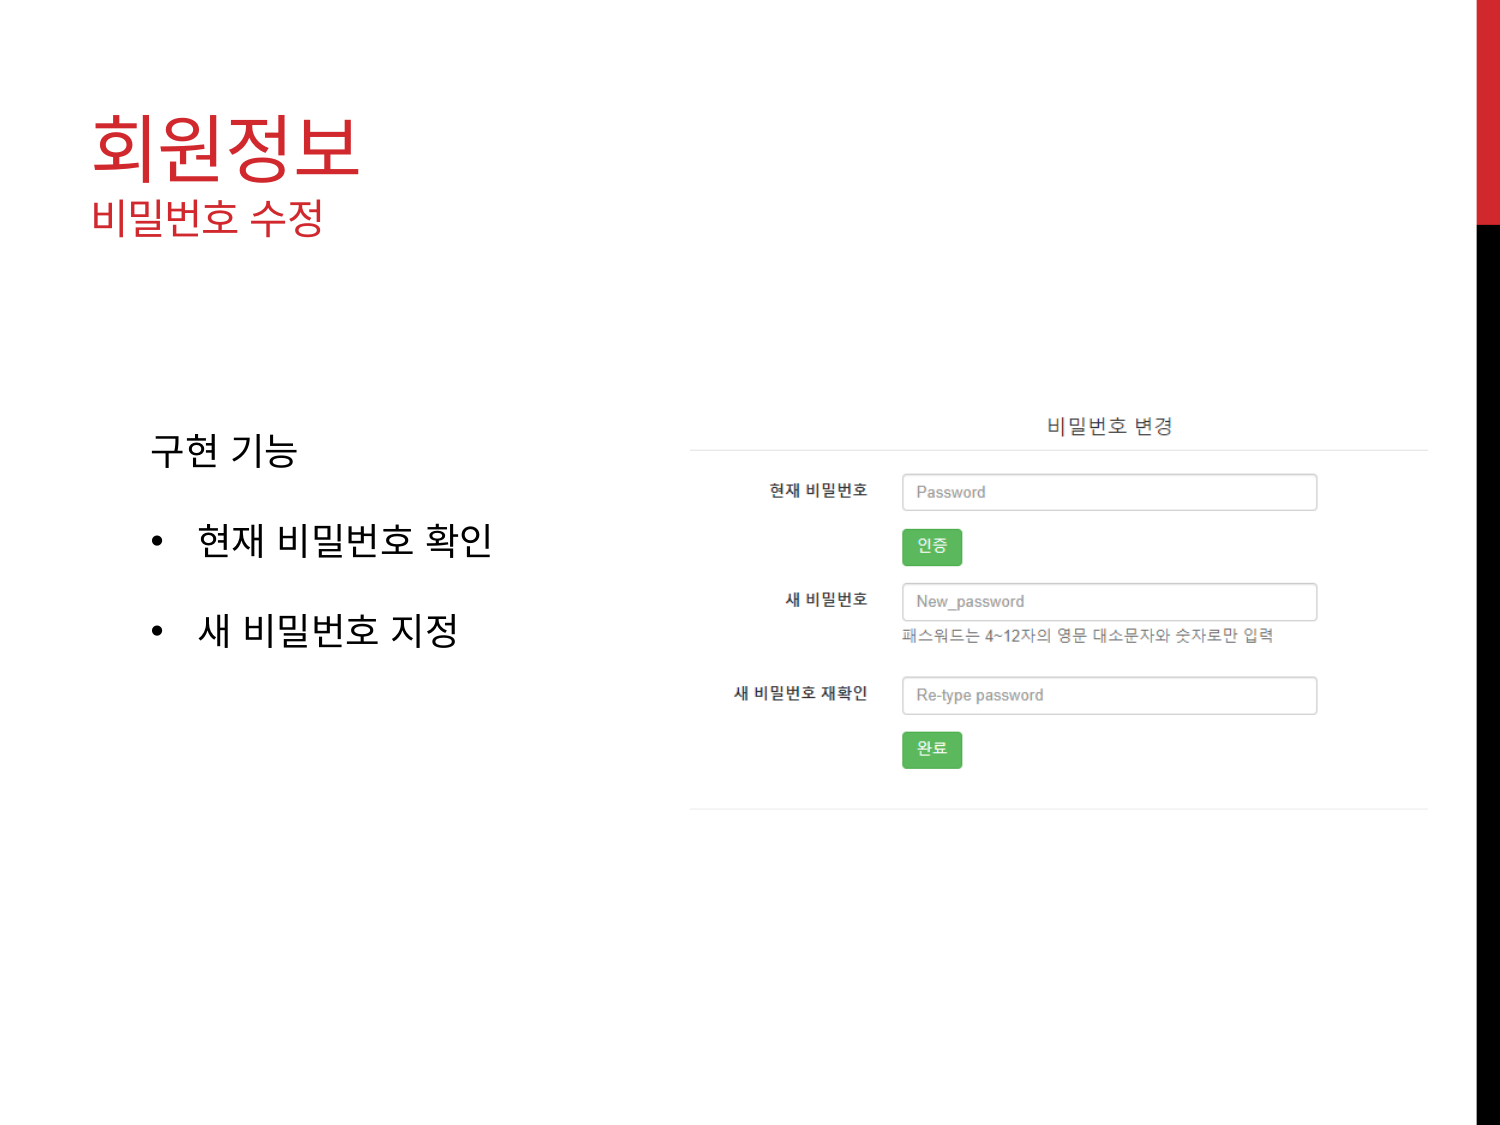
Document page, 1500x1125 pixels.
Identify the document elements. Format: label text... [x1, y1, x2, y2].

title 회원정보 비밀번호 수정 [75, 25, 1025, 250]
text_box 구현 기능 현재 비밀번호 확인 새 비밀번호 지정 [135, 420, 668, 706]
picture [690, 396, 1428, 835]
